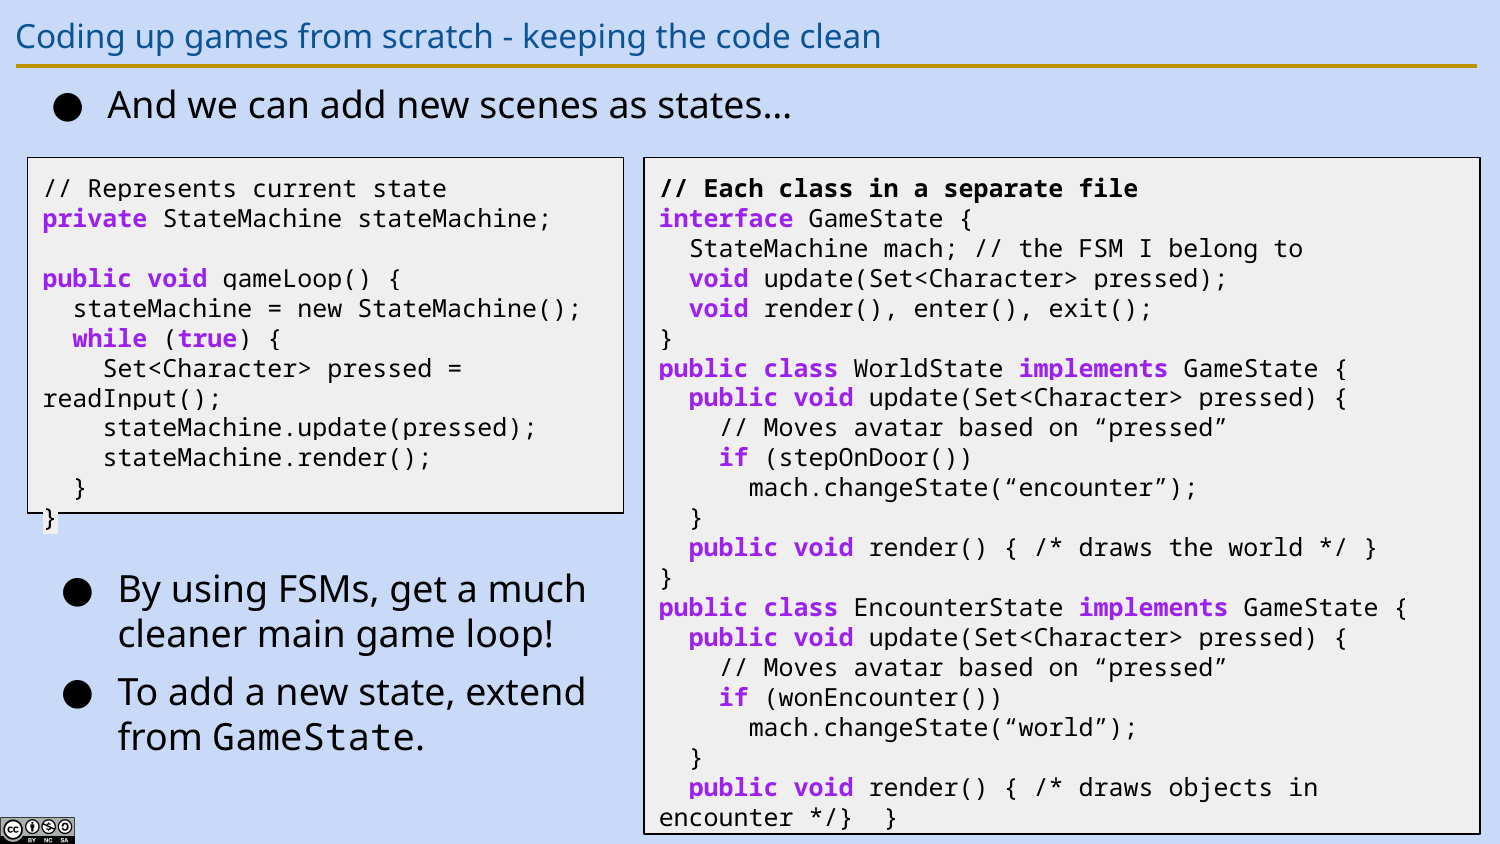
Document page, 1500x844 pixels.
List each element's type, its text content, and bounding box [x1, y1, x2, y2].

list By using FSMs, get a much cleaner main game loop! To add a new state, extend from GameState. [27, 550, 624, 805]
list And we can add new scenes as states… [17, 65, 1416, 627]
title Coding up games from scratch - keeping the code clean [0, 0, 1398, 65]
text_box // Represents current state private StateMachine stateMachine; public void gameLoop() { stateMachine = new StateMachine(); while (true) { Set<Character> pressed = readInput(); stateMachine.update(pressed); stateMachine.render(); } } [27, 157, 624, 514]
picture [0, 817, 75, 844]
text_box // Each class in a separate file interface GameState { StateMachine mach; // the FSM I belong to void update(Set<Character> pressed); void render(), enter(), exit(); } public class WorldState implements GameState { public void update(Set<Character> pressed) { // Moves avatar based on “pressed” if (stepOnDoor()) mach.changeState(“encounter”); } public void render() { /* draws the world */ } } public class EncounterState implements GameState { public void update(Set<Character> pressed) { // Moves avatar based on “pressed” if (wonEncounter()) mach.changeState(“world”); } public void render() { /* draws objects in encounter */} } [643, 157, 1480, 834]
